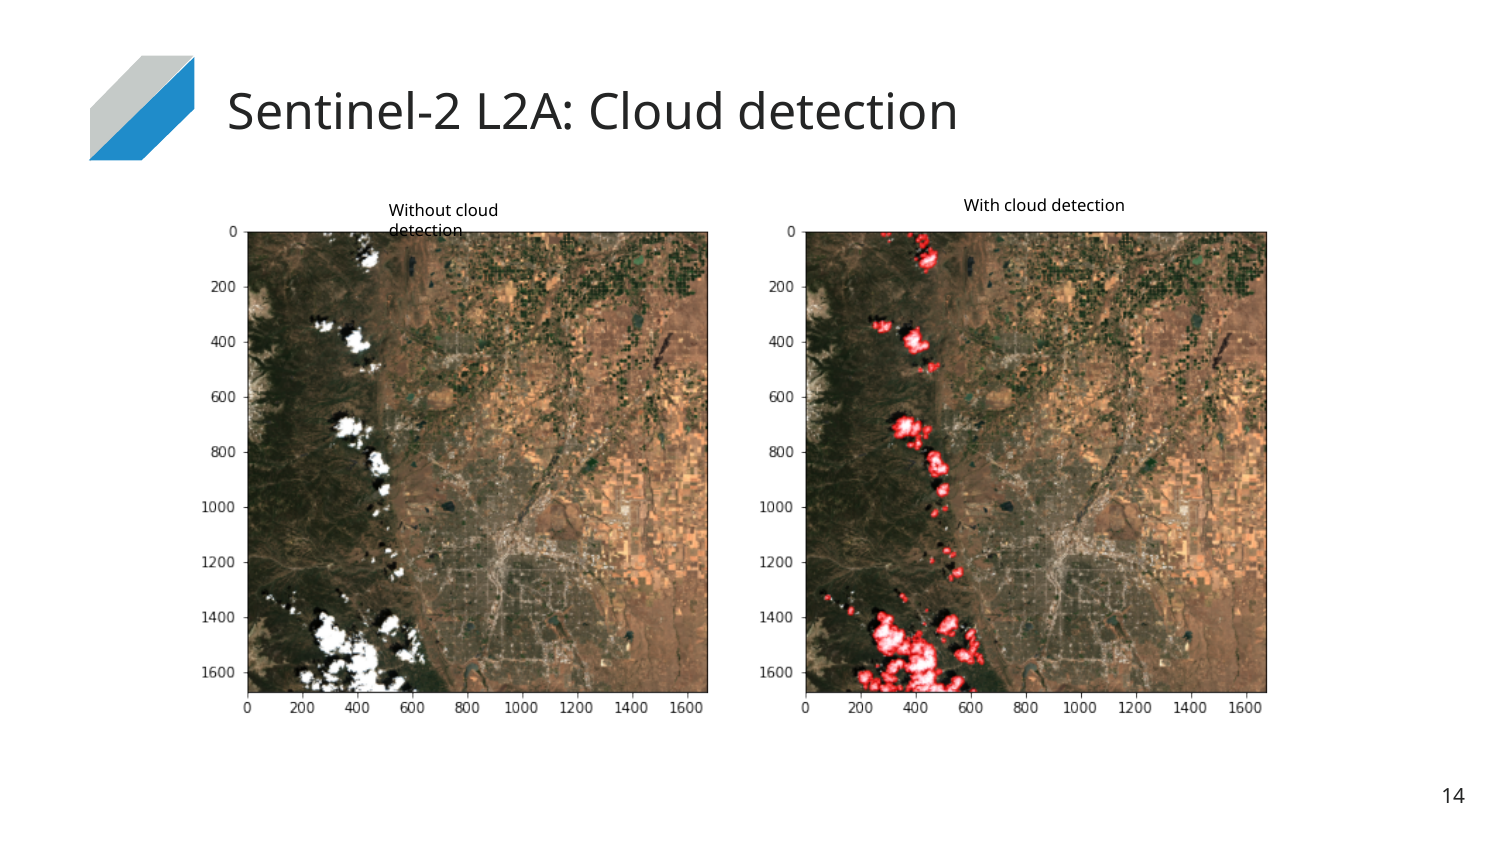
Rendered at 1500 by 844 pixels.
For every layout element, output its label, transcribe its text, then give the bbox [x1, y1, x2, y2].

slide_number ‹#› [1389, 764, 1480, 830]
text_box Without cloud detection [373, 184, 585, 214]
title Sentinel-2 L2A: Cloud detection [212, 64, 1368, 215]
picture [749, 216, 1276, 726]
text_box With cloud detection [948, 184, 1160, 215]
picture [190, 216, 718, 726]
